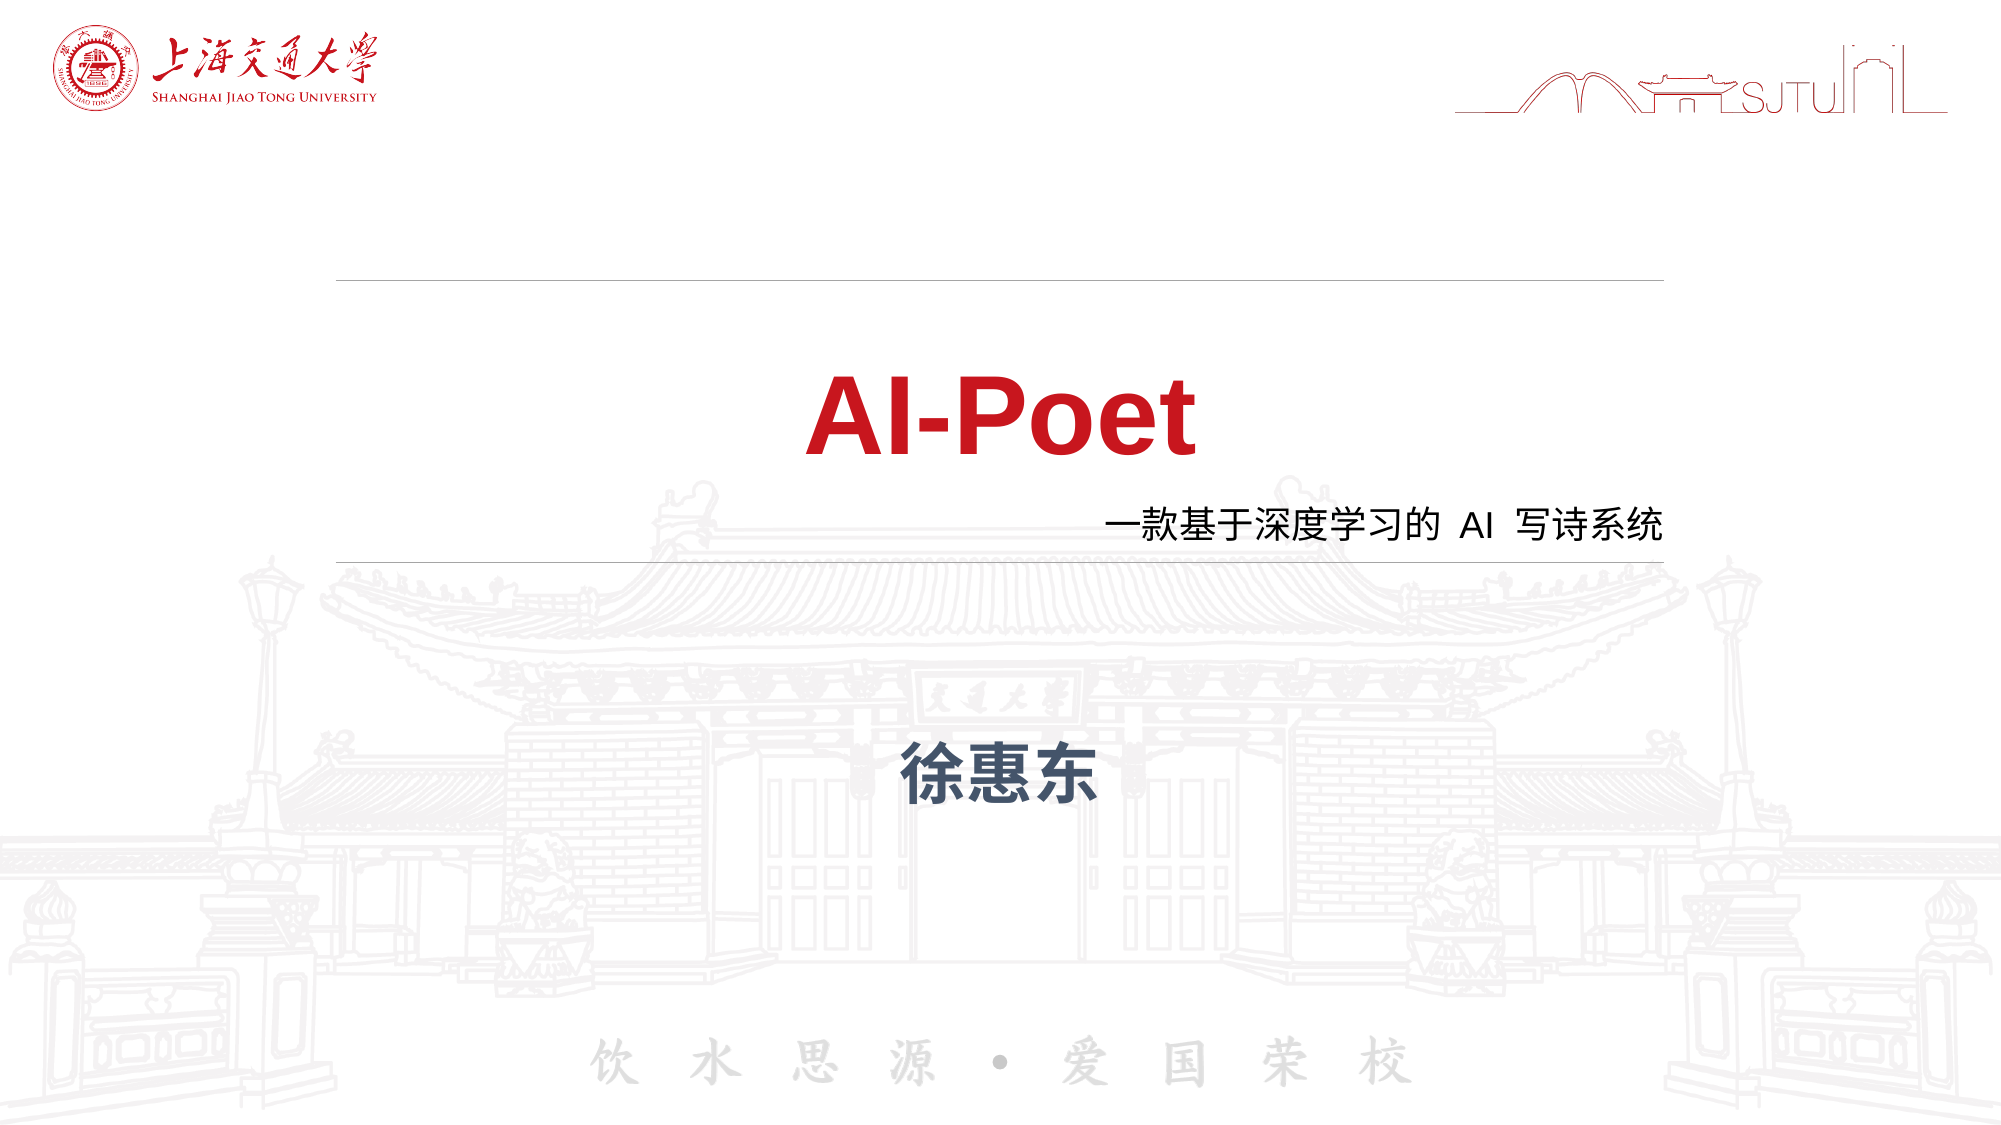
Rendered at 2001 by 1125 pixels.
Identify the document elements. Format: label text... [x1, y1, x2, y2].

picture [1455, 45, 1948, 113]
title AI-Poet [230, 330, 1770, 505]
list 徐惠东 [661, 723, 1339, 822]
picture [36, 8, 393, 126]
text_box 一款基于深度学习的 AI 写诗系统 [1089, 493, 1679, 553]
